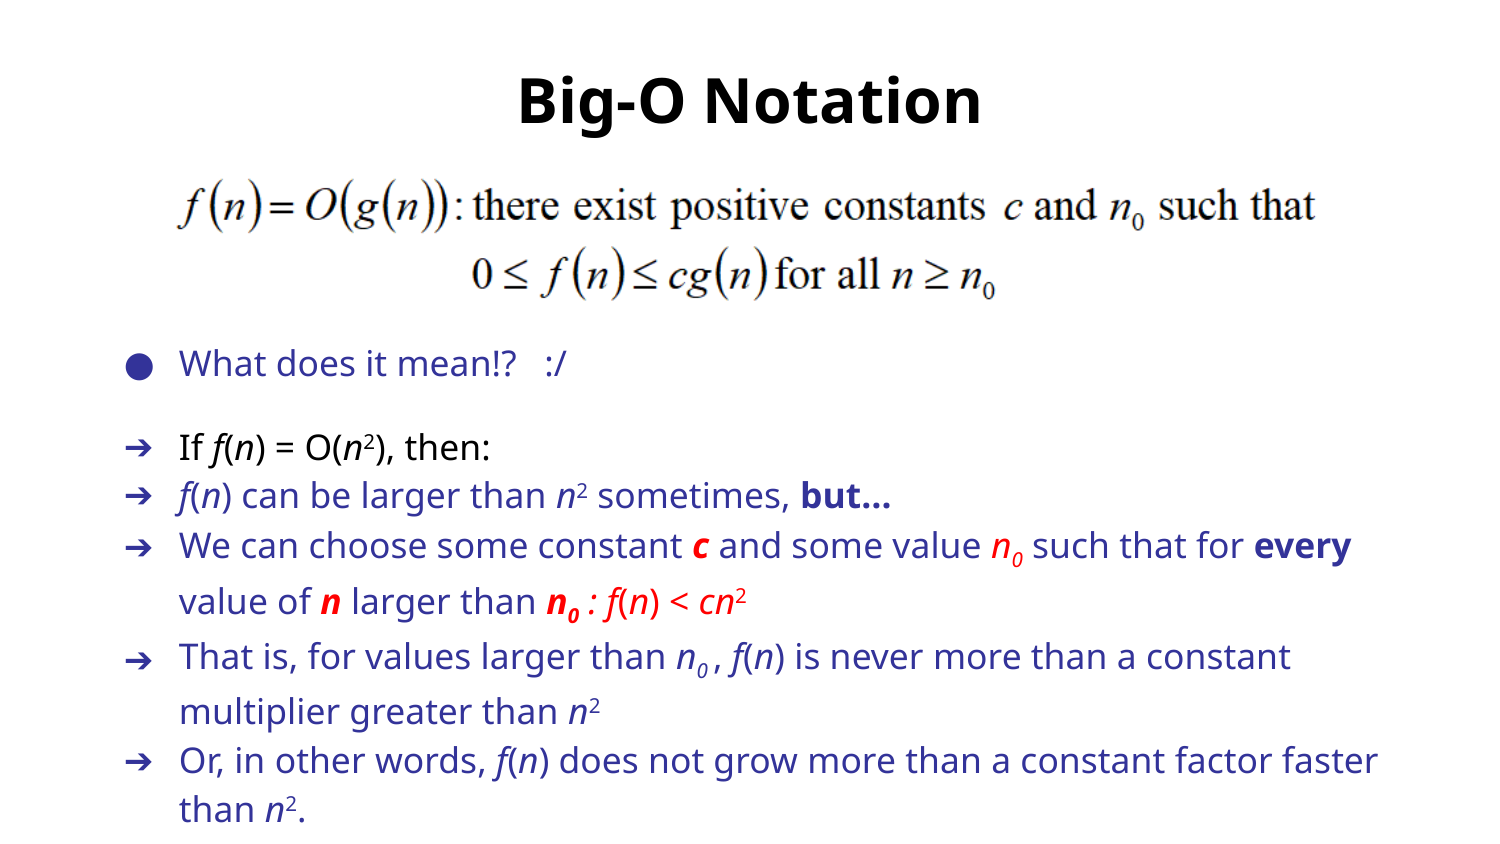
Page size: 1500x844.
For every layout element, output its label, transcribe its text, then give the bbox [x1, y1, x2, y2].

picture [169, 174, 1331, 310]
title Big-O Notation [51, 46, 1449, 141]
list What does it mean!? :/ If f(n) = O(n2), then: f(n) can be larger than n2 sometimes, but… We can choose some constant c and some value n0 such that for every value of n larger than n0 : f(n) < cn2 That is, for values larger than n0 , f(n) is never more than a constant multiplier greater than n2 Or, in other words, f(n) does not grow more than a constant factor faster than n2. [88, 319, 1412, 798]
